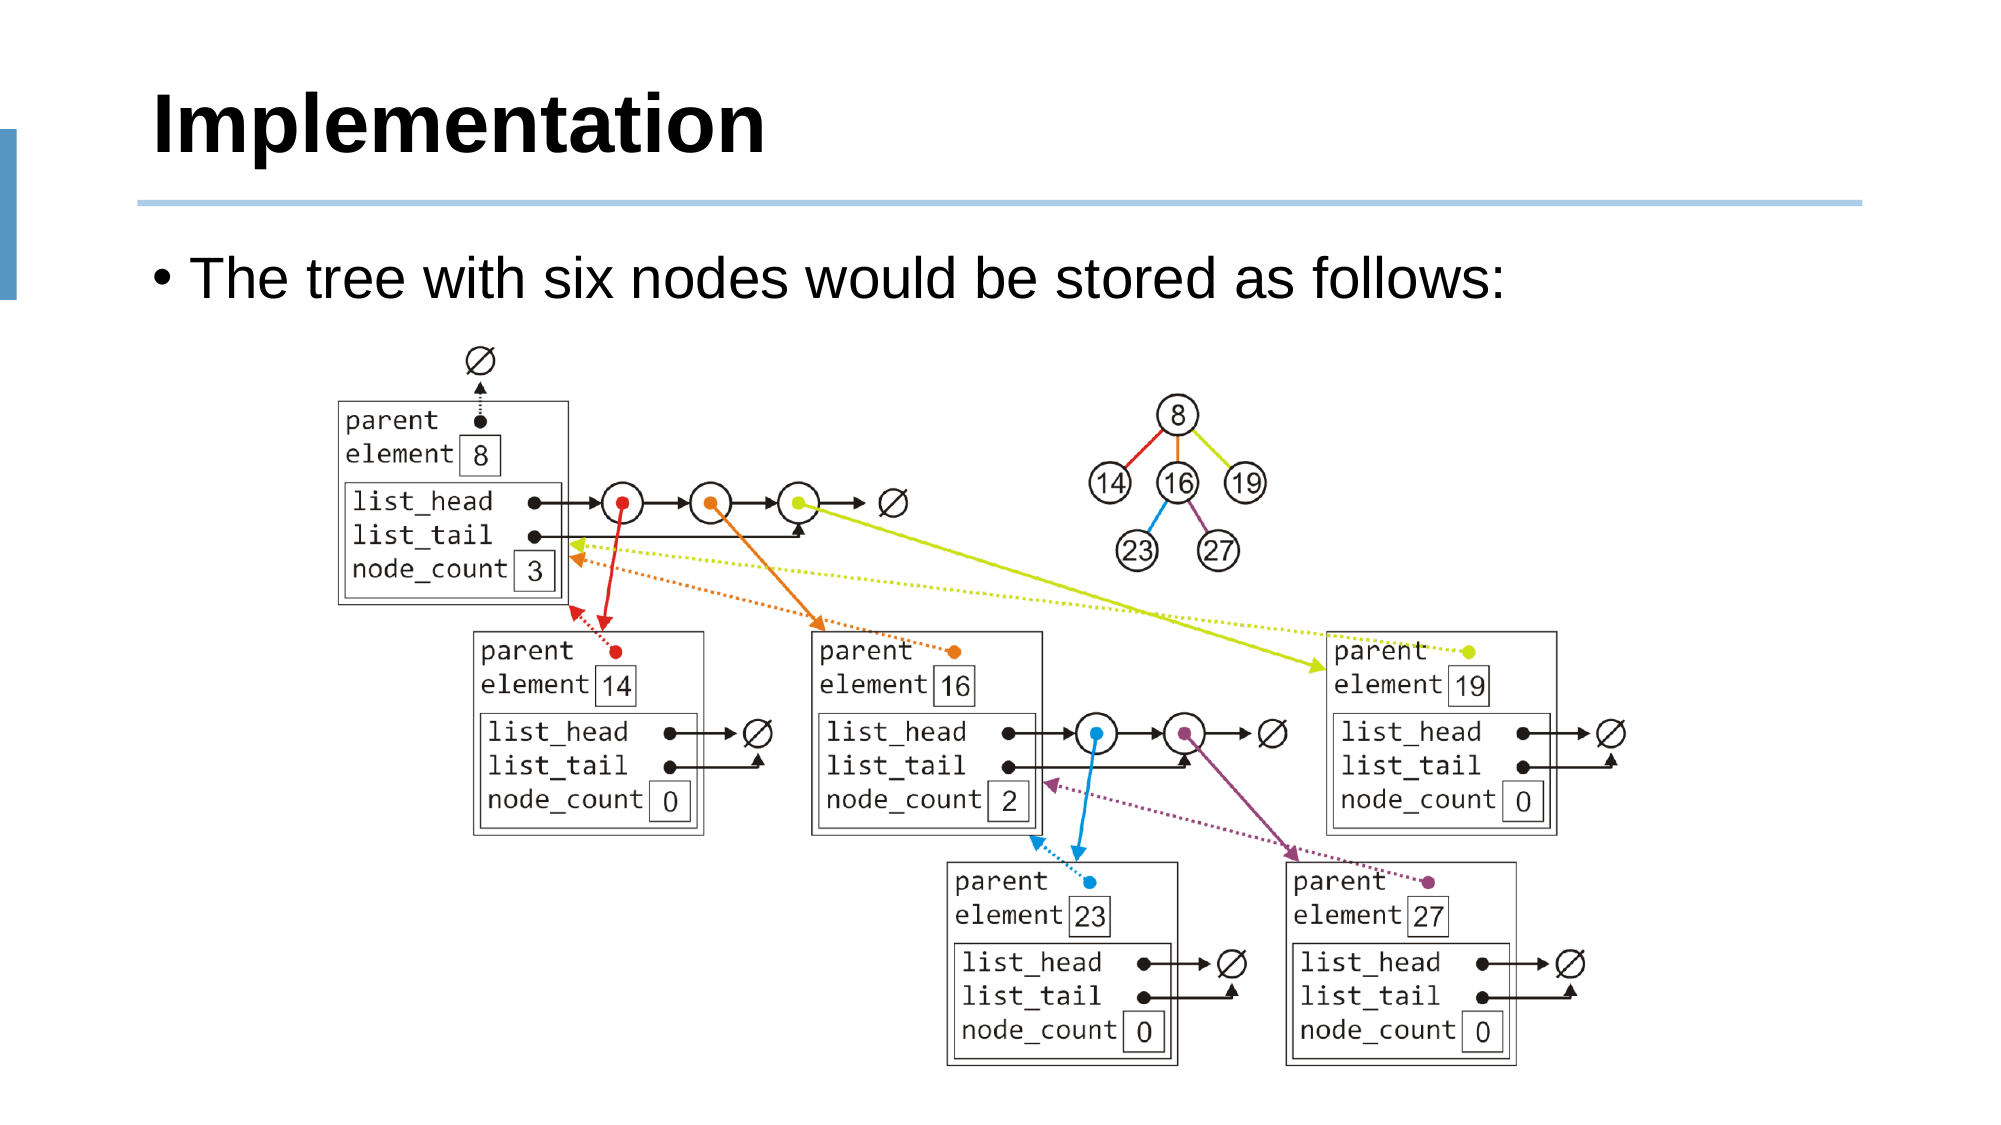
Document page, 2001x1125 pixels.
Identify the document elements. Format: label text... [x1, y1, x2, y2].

picture [331, 340, 1631, 1072]
title Implementation [137, 42, 1863, 208]
list The tree with six nodes would be stored as follows: [137, 240, 1863, 1014]
